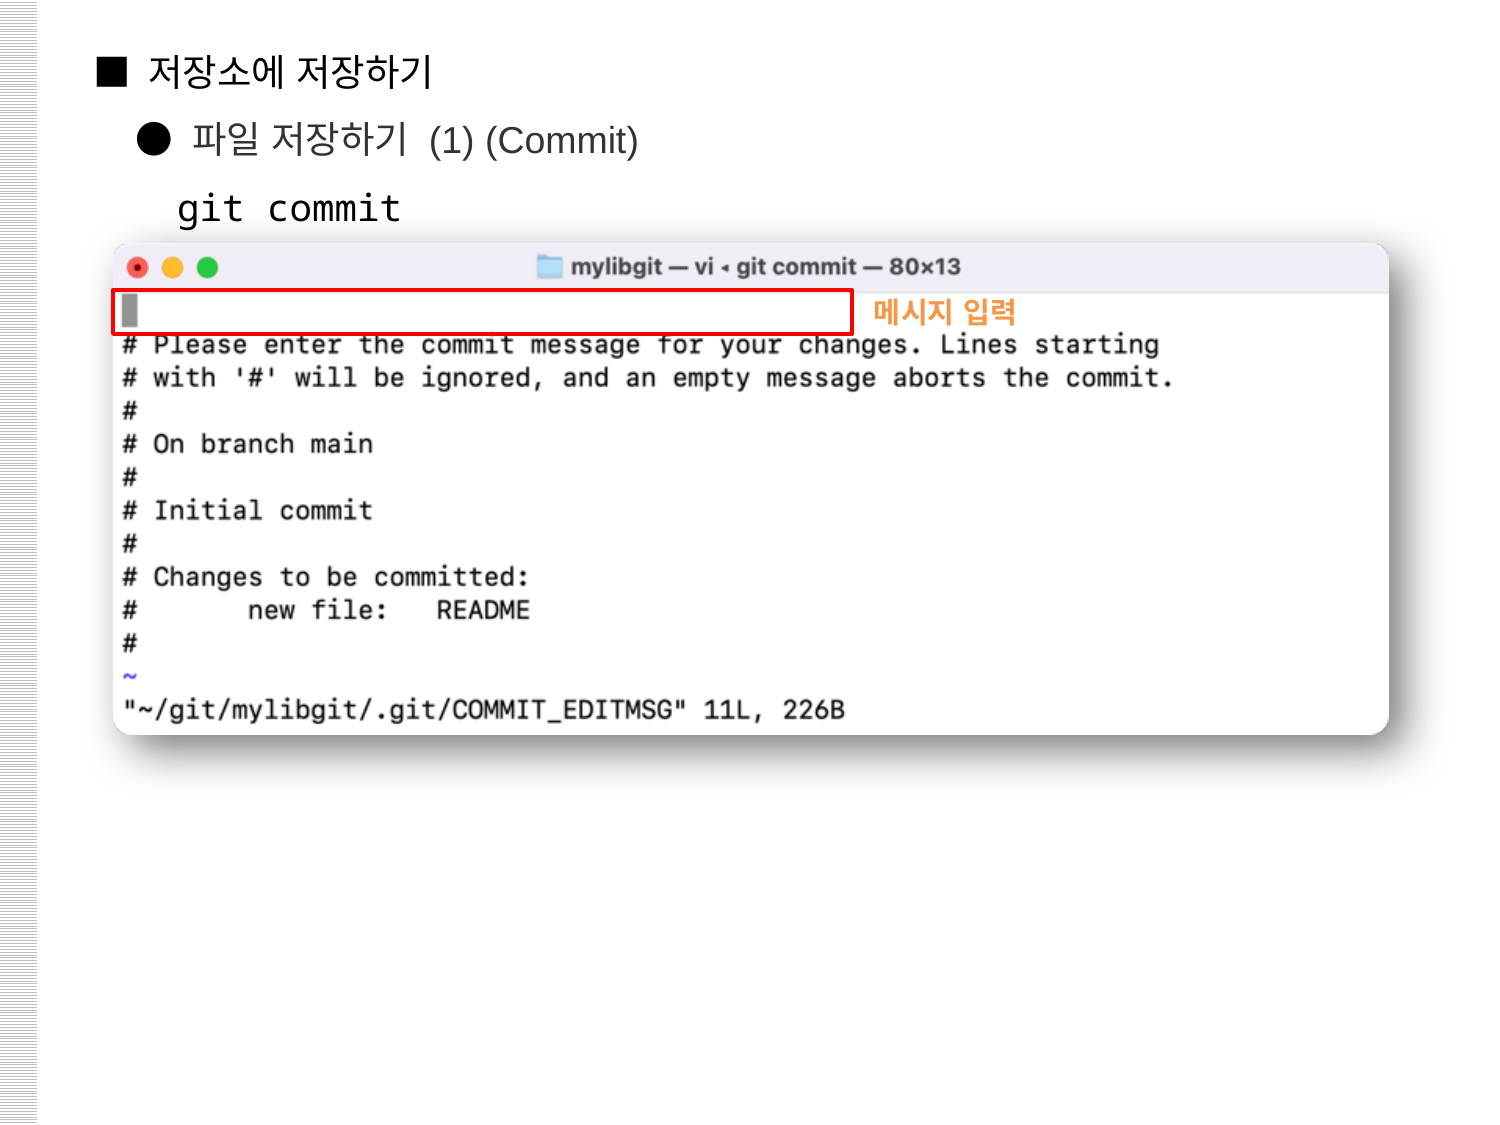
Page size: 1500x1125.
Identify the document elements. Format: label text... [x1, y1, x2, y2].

picture [112, 243, 1389, 735]
text_box ■ 저장소에 저장하기 ● 파일 저장하기 (1) (Commit) git commit [78, 19, 655, 237]
